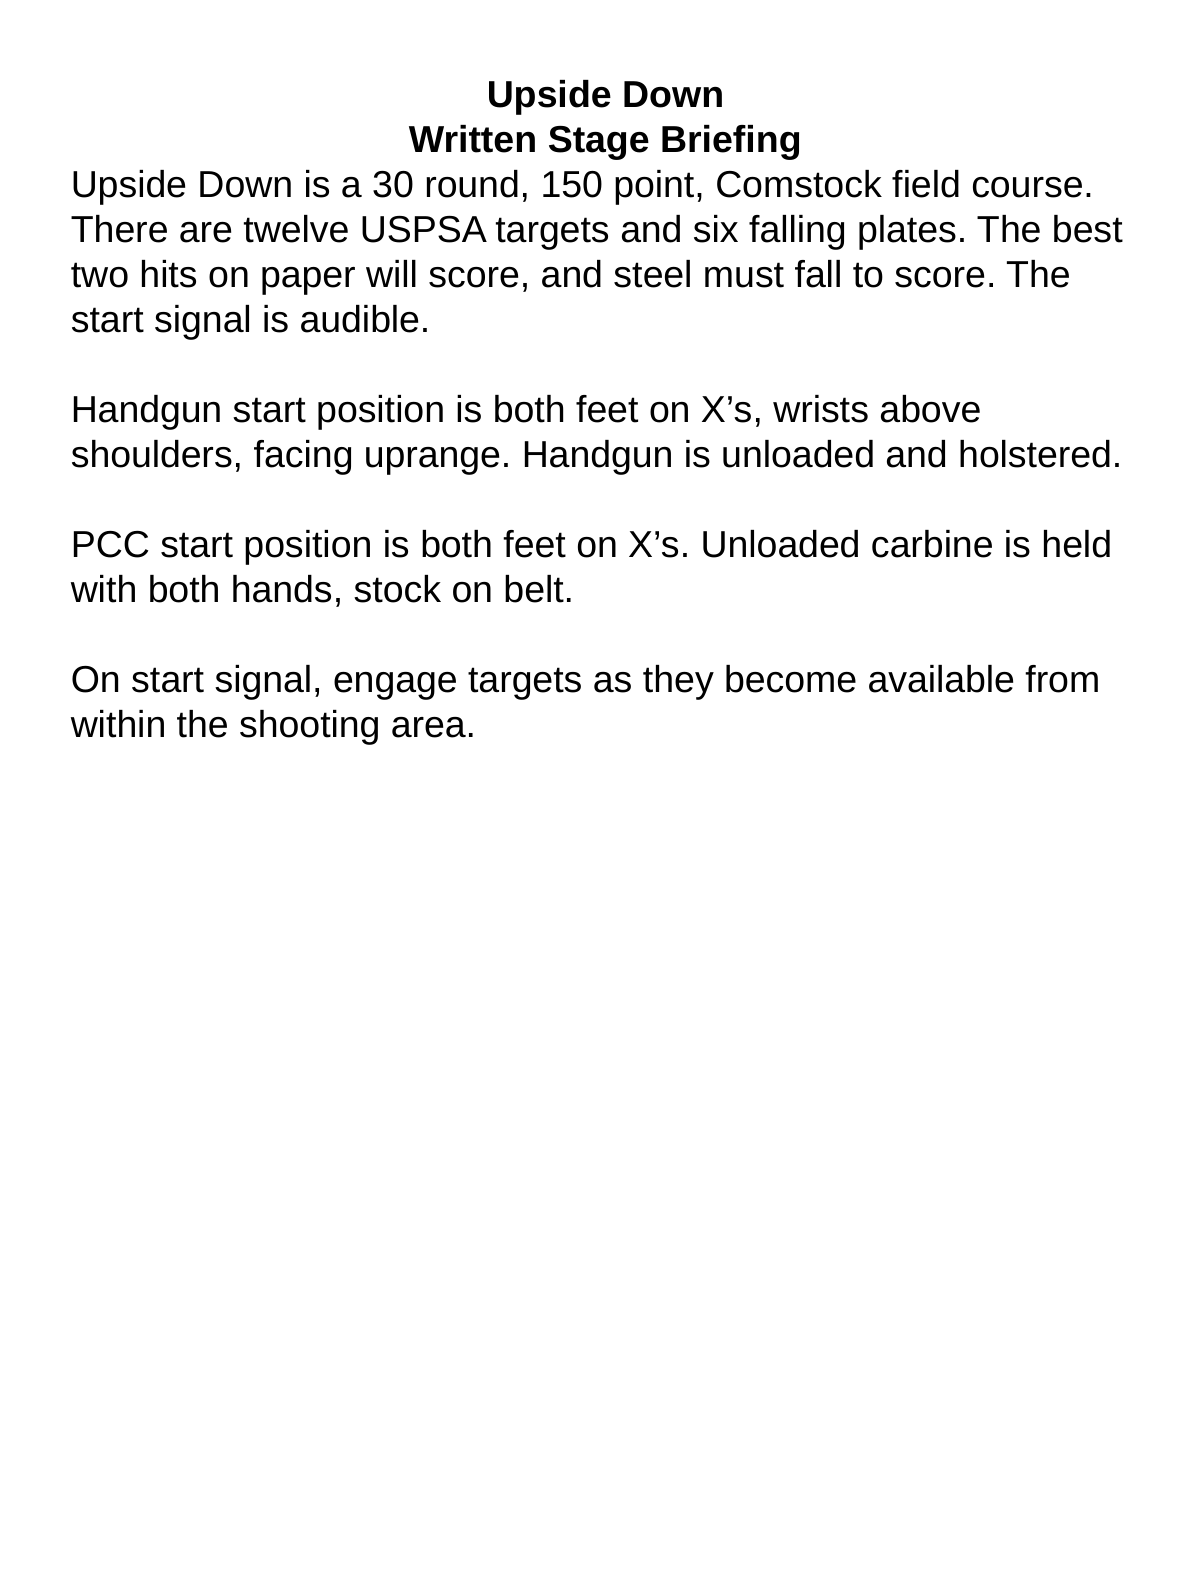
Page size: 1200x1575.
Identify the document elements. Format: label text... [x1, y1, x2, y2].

text_box Upside Down Written Stage Briefing Upside Down is a 30 round, 150 point, Comstock field course. There are twelve USPSA targets and six falling plates. The best two hits on paper will score, and steel must fall to score. The start signal is audible. Handgun start position is both feet on X’s, wrists above shoulders, facing uprange. Handgun is unloaded and holstered. PCC start position is both feet on X’s. Unloaded carbine is held with both hands, stock on belt. On start signal, engage targets as they become available from within the shooting area. [56, 63, 1156, 753]
